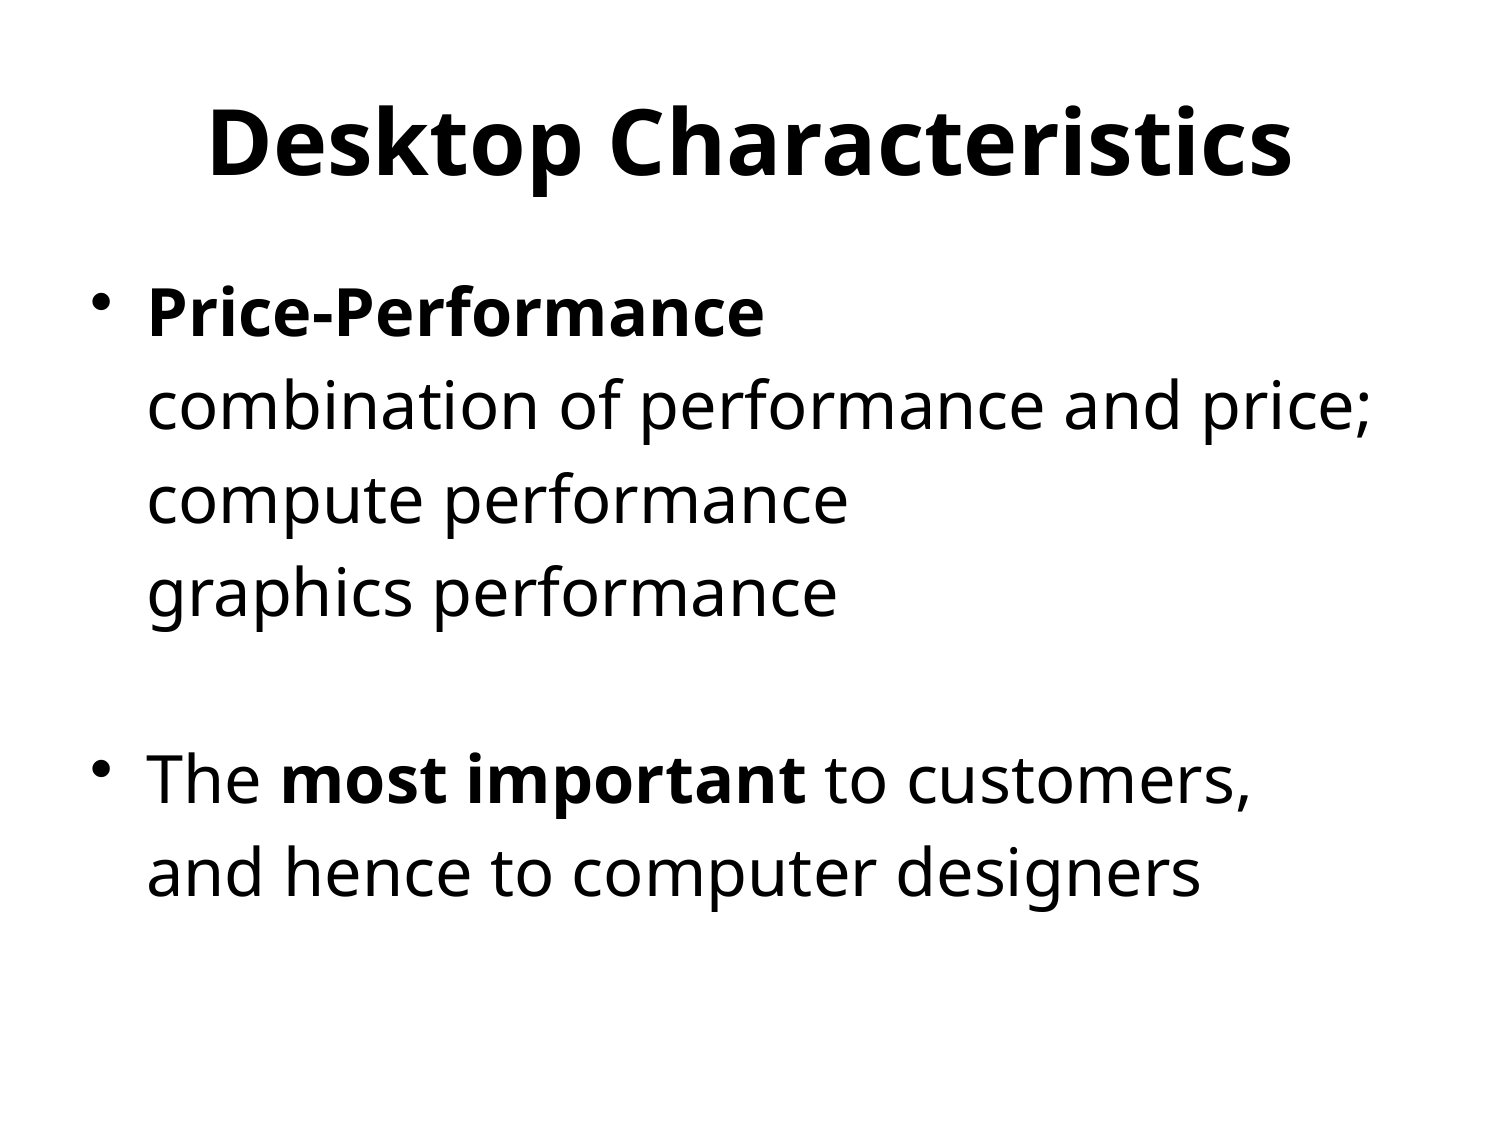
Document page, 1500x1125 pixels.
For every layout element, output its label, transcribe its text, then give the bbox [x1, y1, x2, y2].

list Price-Performance combination of performance and price; compute performance graphics performance The most important to customers, and hence to computer designers [75, 262, 1500, 1125]
title Desktop Characteristics [0, 45, 1500, 233]
